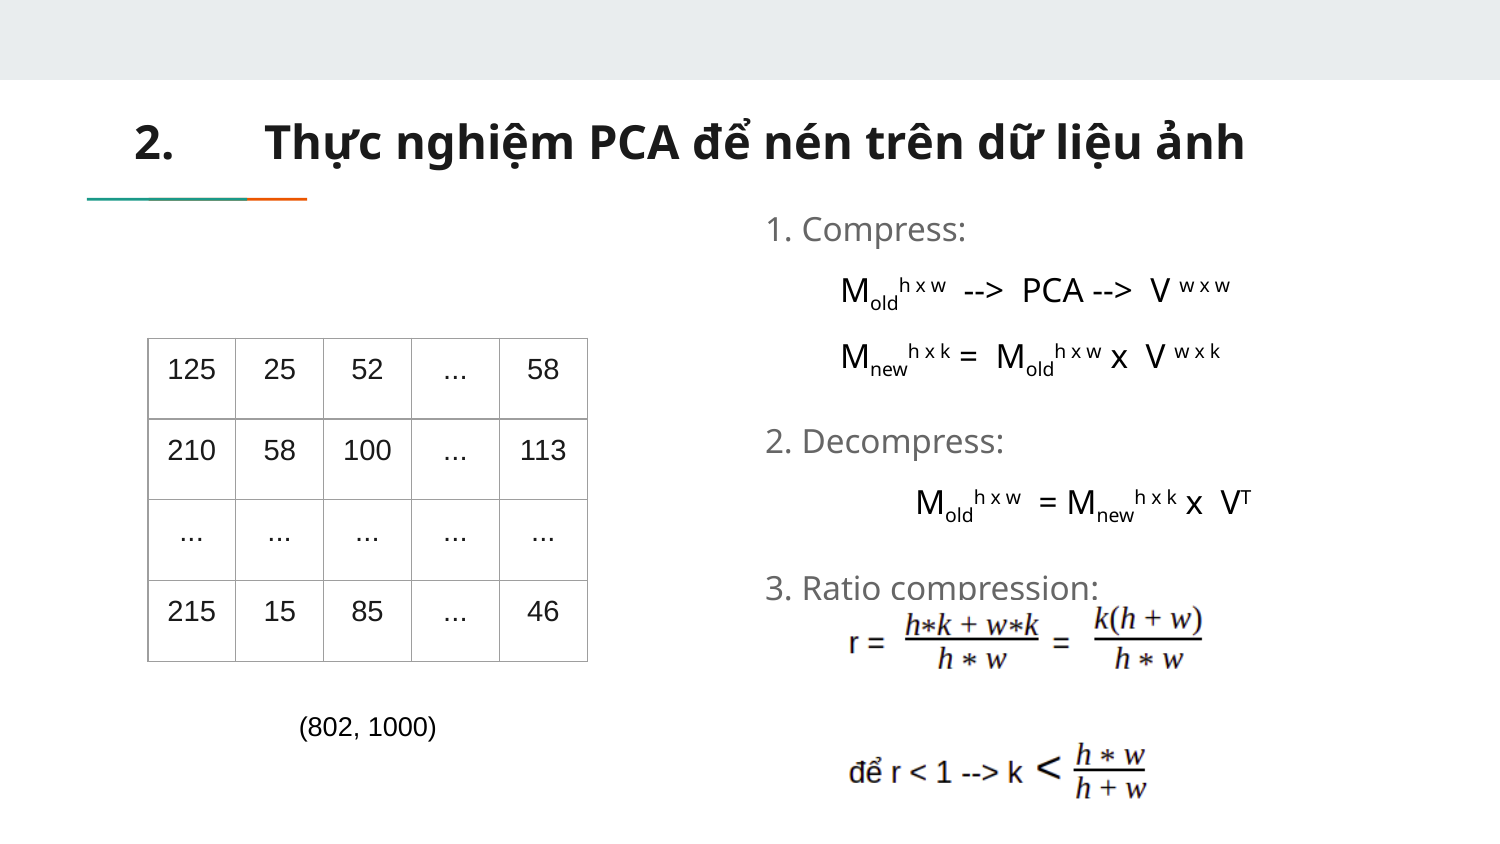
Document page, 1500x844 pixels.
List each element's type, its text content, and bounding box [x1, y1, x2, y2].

table_cell 46 [500, 581, 587, 661]
table_cell ... [324, 500, 411, 580]
table_header 125 [149, 339, 235, 418]
title 2. Thực nghiệm PCA để nén trên dữ liệu ảnh [119, 97, 1381, 186]
table_cell 113 [500, 420, 587, 499]
table_cell ... [412, 420, 499, 499]
table_cell ... [149, 500, 235, 580]
table_cell ... [412, 581, 499, 661]
table_cell ... [412, 500, 499, 580]
table_header 52 [324, 339, 411, 418]
table_cell 215 [149, 581, 235, 661]
table_cell 15 [236, 581, 323, 661]
table_header 58 [500, 339, 587, 418]
table_cell 58 [236, 420, 323, 499]
table_cell ... [500, 500, 587, 580]
table_header 25 [236, 339, 323, 418]
table_cell 85 [324, 581, 411, 661]
picture [808, 600, 1241, 818]
table_cell 100 [324, 420, 411, 499]
table_cell 210 [149, 420, 235, 499]
table_header ... [412, 339, 499, 418]
text_box 1. Compress: Moldh x w --> PCA --> V w x w Mnewh x k = Moldh x w x V w x k 2. Decompress: Moldh x w = Mnewh x k x VT 3. Ratio compression: [749, 193, 1363, 723]
text_box (802, 1000) [230, 694, 506, 758]
table_cell ... [236, 500, 323, 580]
